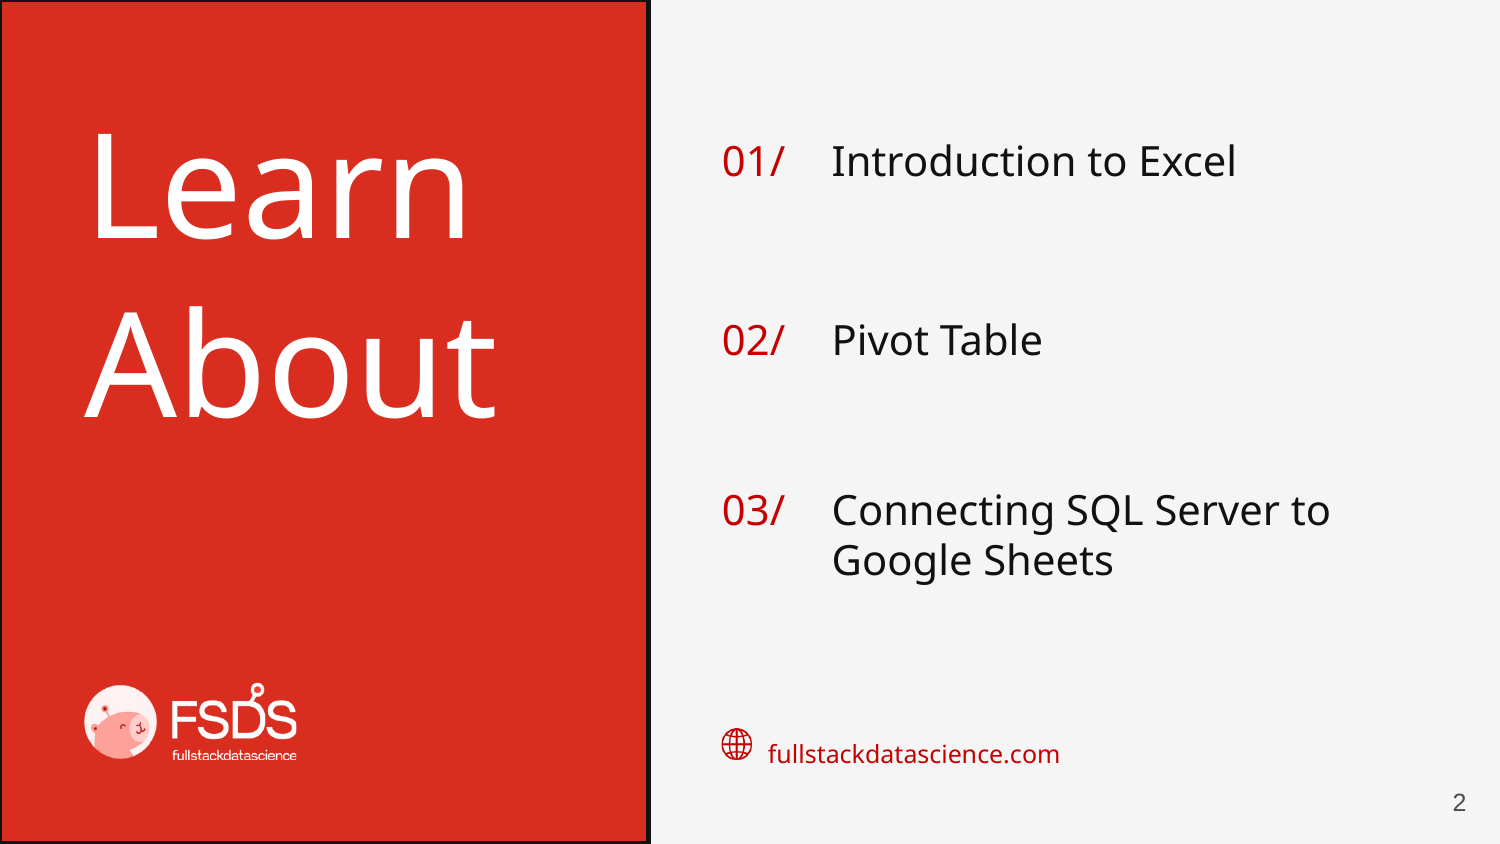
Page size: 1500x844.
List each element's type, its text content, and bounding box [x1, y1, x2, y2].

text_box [0, 0, 649, 844]
text_box 03/ [721, 484, 821, 535]
text_box Pivot Table [831, 314, 1416, 365]
text_box Introduction to Excel [831, 135, 1480, 186]
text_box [721, 725, 1106, 760]
text_box 2 [1414, 786, 1467, 817]
text_box 02/ [721, 314, 821, 365]
text_box Connecting SQL Server to Google Sheets [831, 484, 1416, 585]
text_box 01/ [721, 135, 821, 186]
